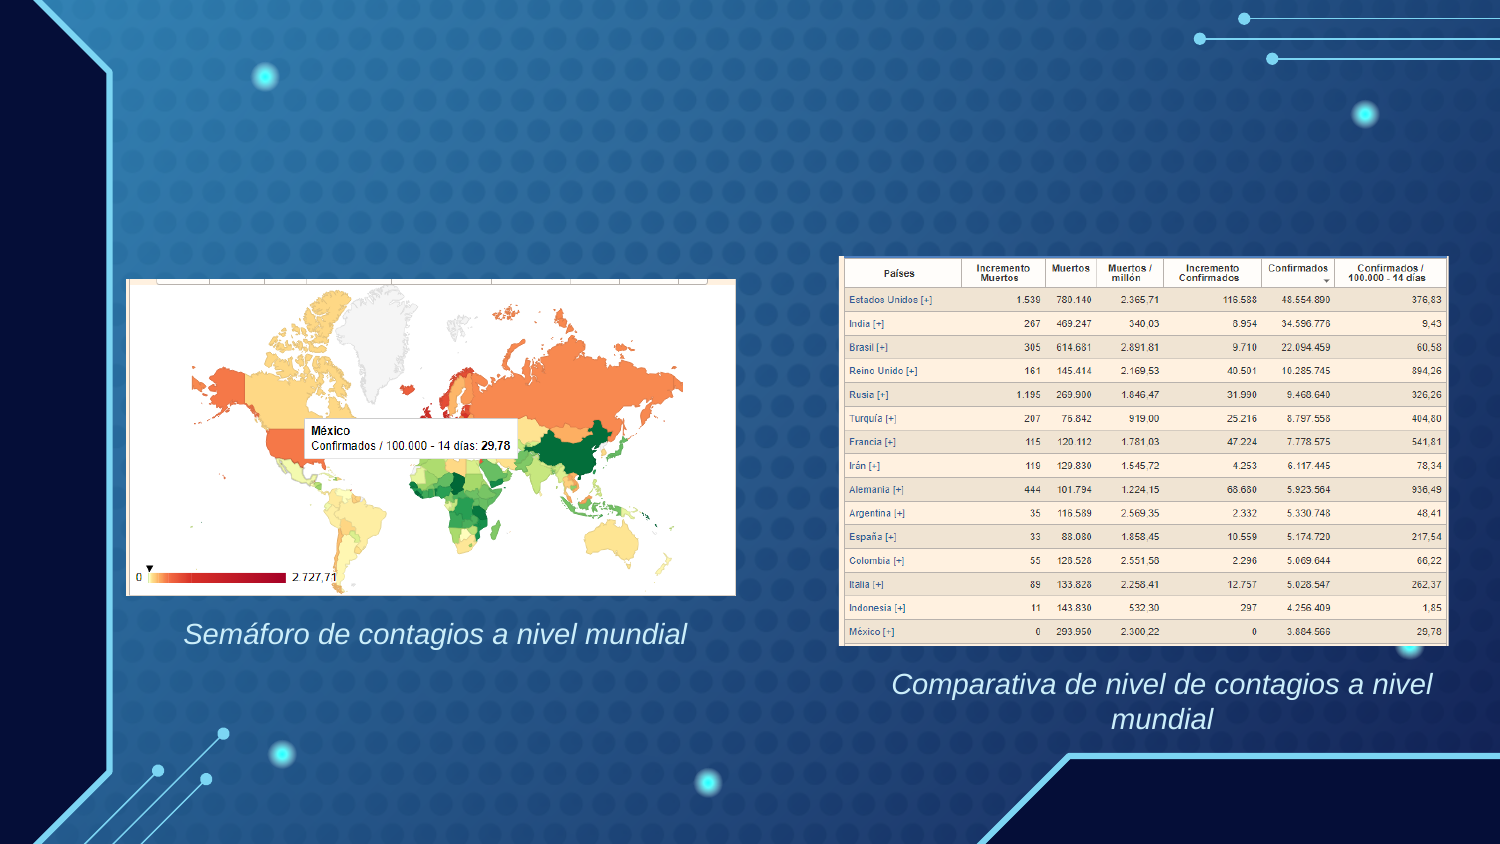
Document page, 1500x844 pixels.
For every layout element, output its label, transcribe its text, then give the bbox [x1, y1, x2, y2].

text_box Comparativa de nivel de contagios a nivel mundial [838, 658, 1487, 743]
picture [838, 256, 1449, 646]
text_box Semáforo de contagios a nivel mundial [168, 607, 703, 658]
picture [125, 279, 737, 596]
